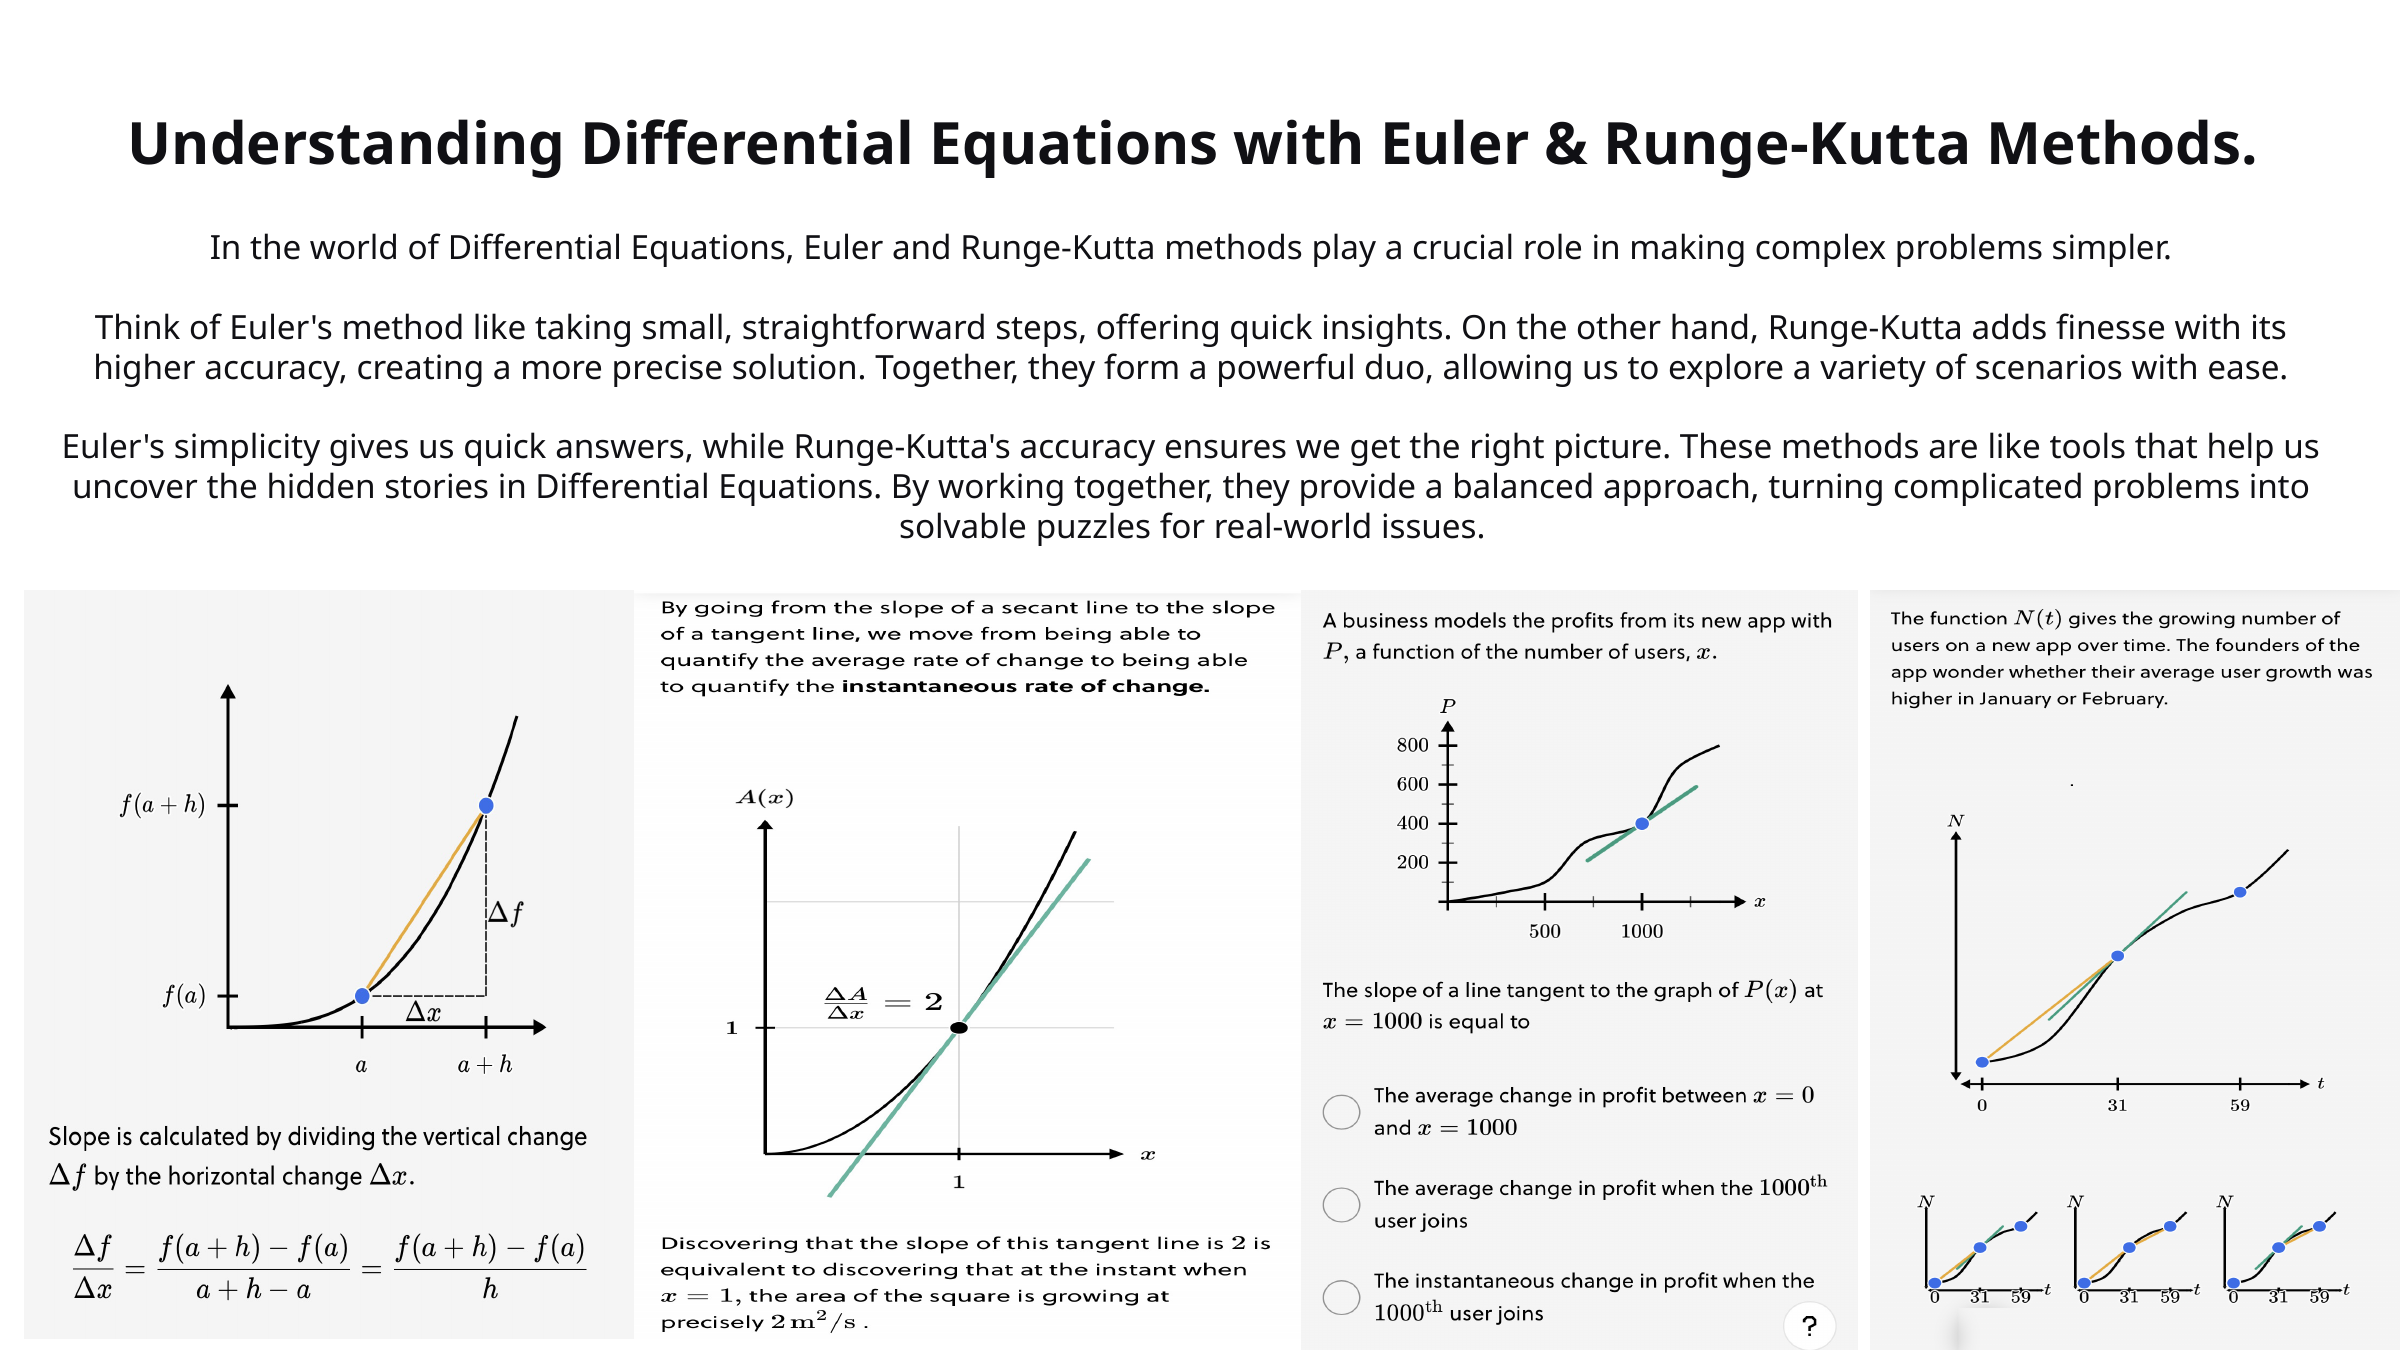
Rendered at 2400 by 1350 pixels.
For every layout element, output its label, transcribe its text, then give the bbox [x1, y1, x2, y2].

picture [1870, 590, 2400, 1350]
text_box Understanding Differential Equations with Euler & Runge-Kutta Methods. In the world of Differential Equations, Euler and Runge-Kutta methods play a crucial role in making complex problems simpler. Think of Euler's method like taking small, straightforward steps, offering quick insights. On the other hand, Runge-Kutta adds finesse with its higher accuracy, creating a more precise solution. Together, they form a powerful duo, allowing us to explore a variety of scenarios with ease. Euler's simplicity gives us quick answers, while Runge-Kutta's accuracy ensures we get the right picture. These methods are like tools that help us uncover the hidden stories in Differential Equations. By working together, they provide a balanced approach, turning complicated problems into solvable puzzles for real-world issues. [0, 0, 2356, 652]
picture [24, 590, 1858, 1350]
